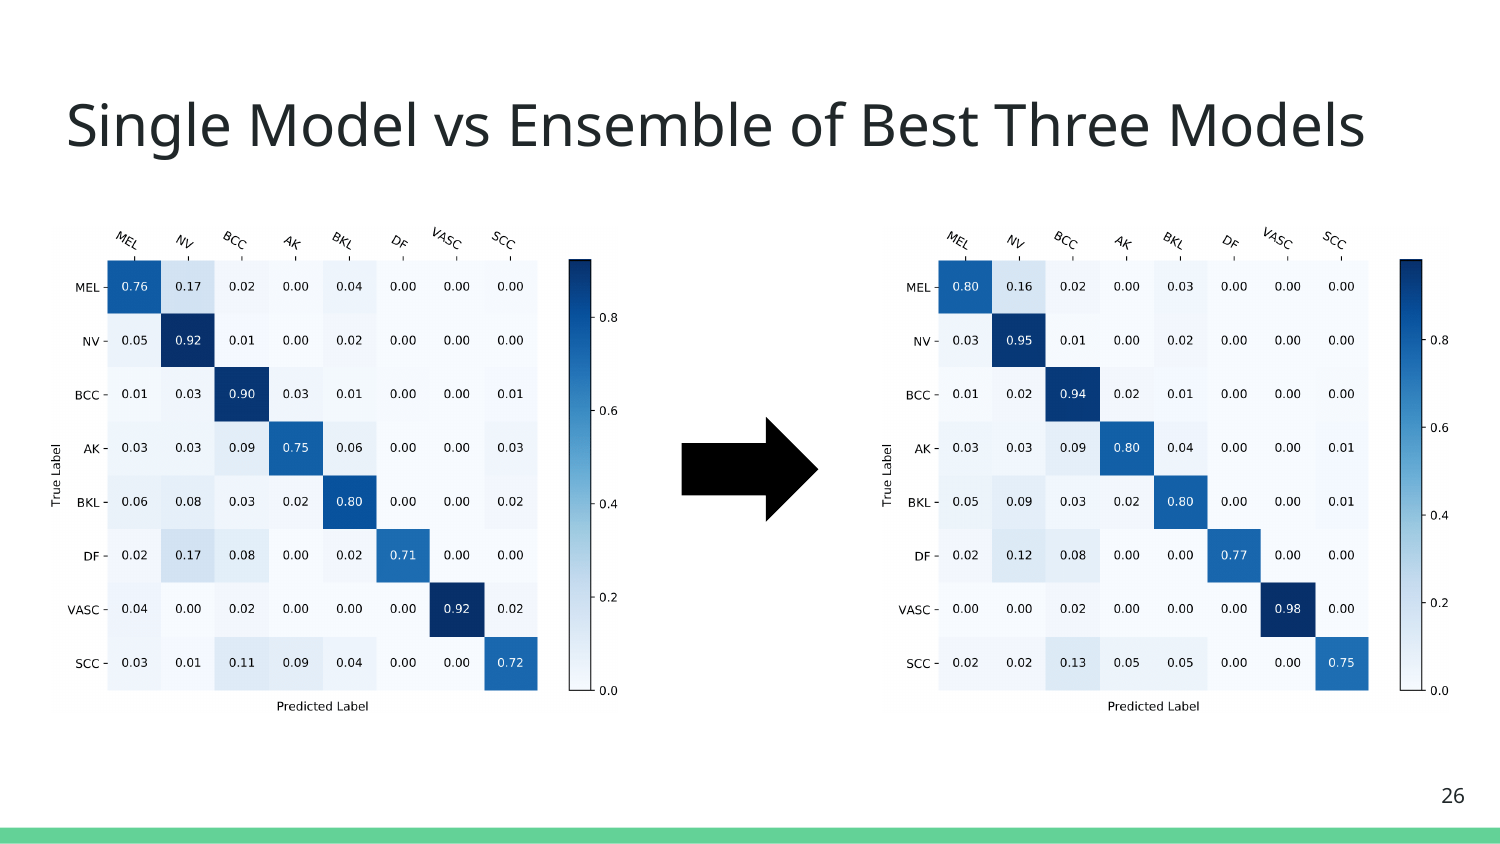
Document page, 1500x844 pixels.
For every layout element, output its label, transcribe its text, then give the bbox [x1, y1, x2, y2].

text_box [681, 416, 819, 522]
picture [50, 225, 618, 713]
slide_number ‹#› [1389, 764, 1480, 830]
title Single Model vs Ensemble of Best Three Models [51, 72, 1449, 167]
picture [881, 225, 1450, 713]
